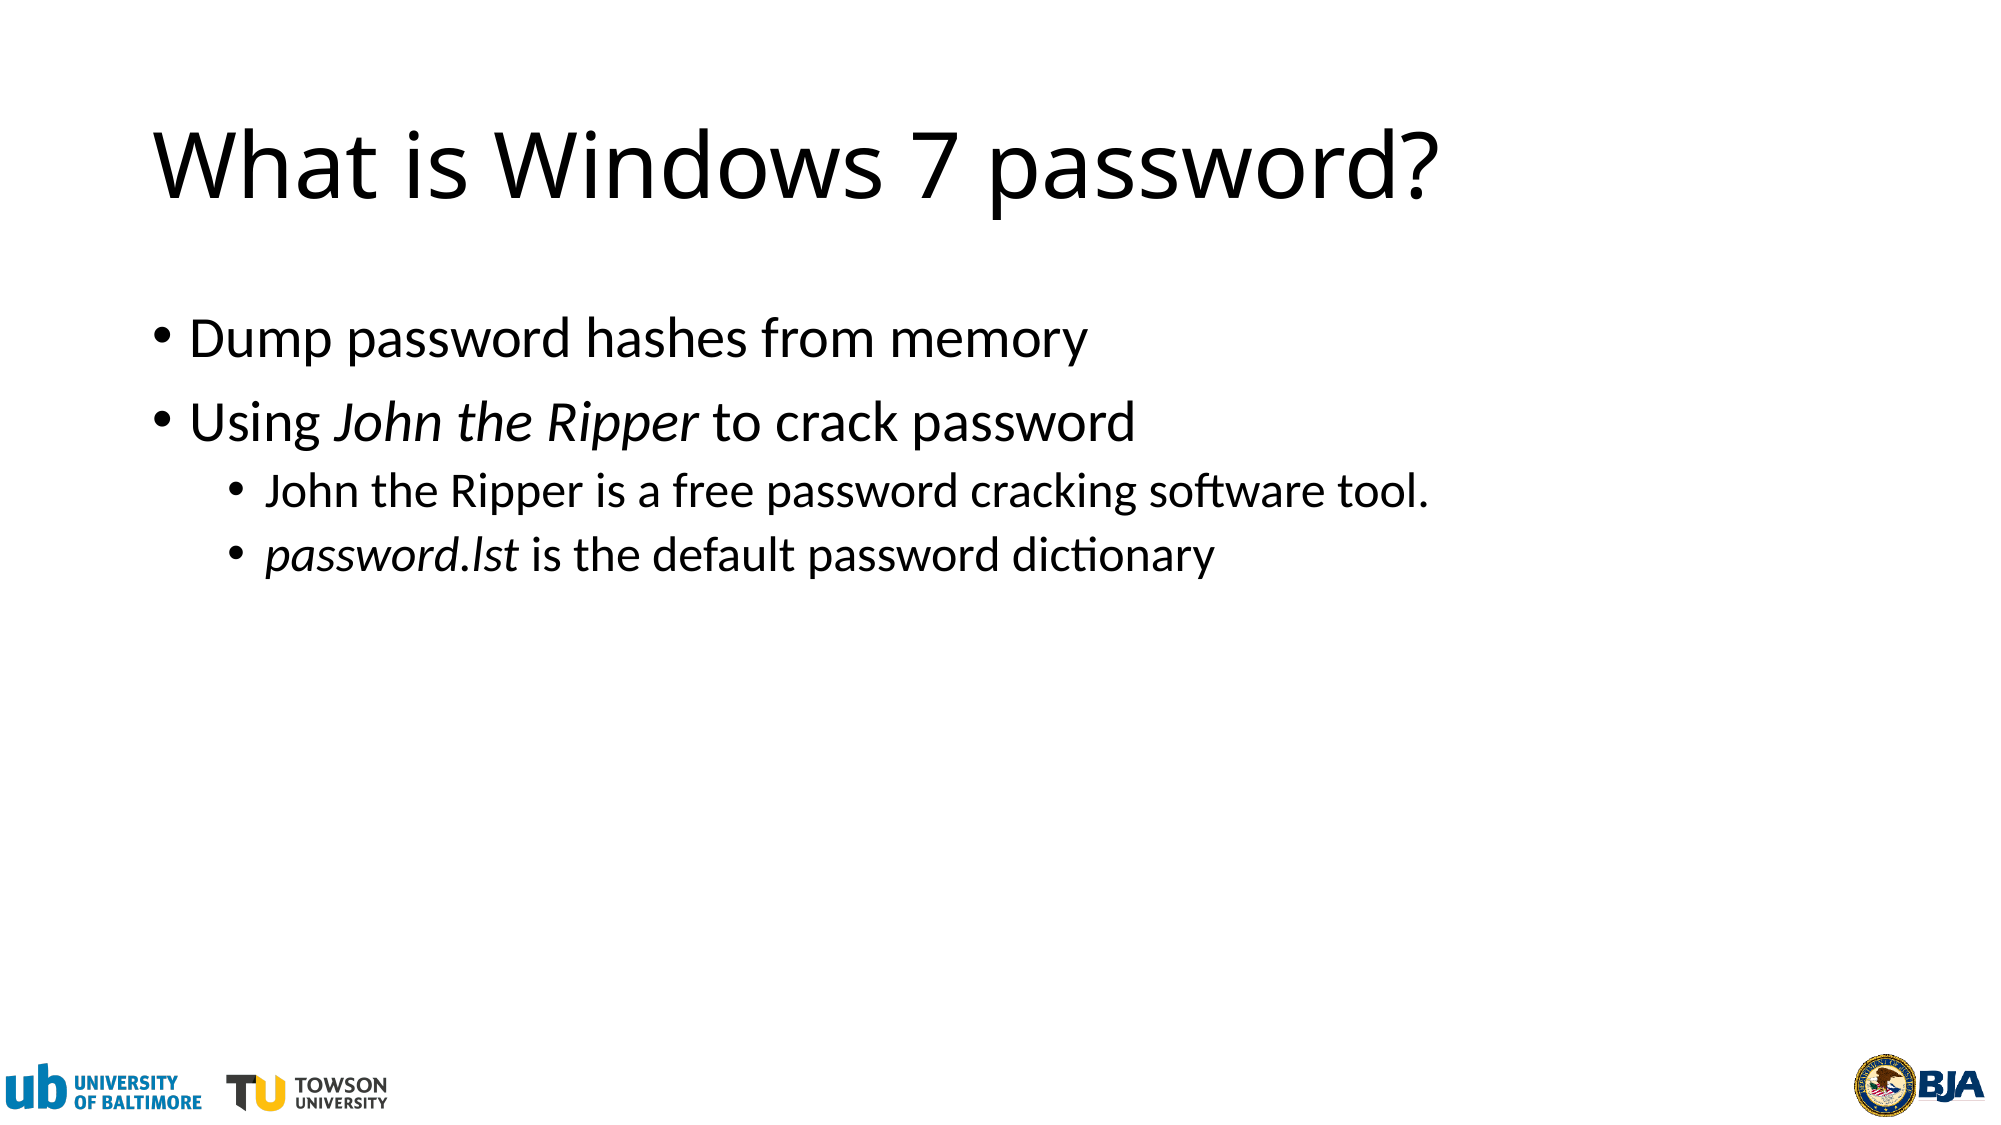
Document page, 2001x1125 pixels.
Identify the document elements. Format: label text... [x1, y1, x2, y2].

list Dump password hashes from memory Using John the Ripper to crack password John the Ripper is a free password cracking software tool. password.lst is the default password dictionary [137, 299, 1863, 1014]
title What is Windows 7 password? [137, 59, 1863, 278]
picture [1854, 1054, 1986, 1117]
picture [0, 1031, 407, 1125]
